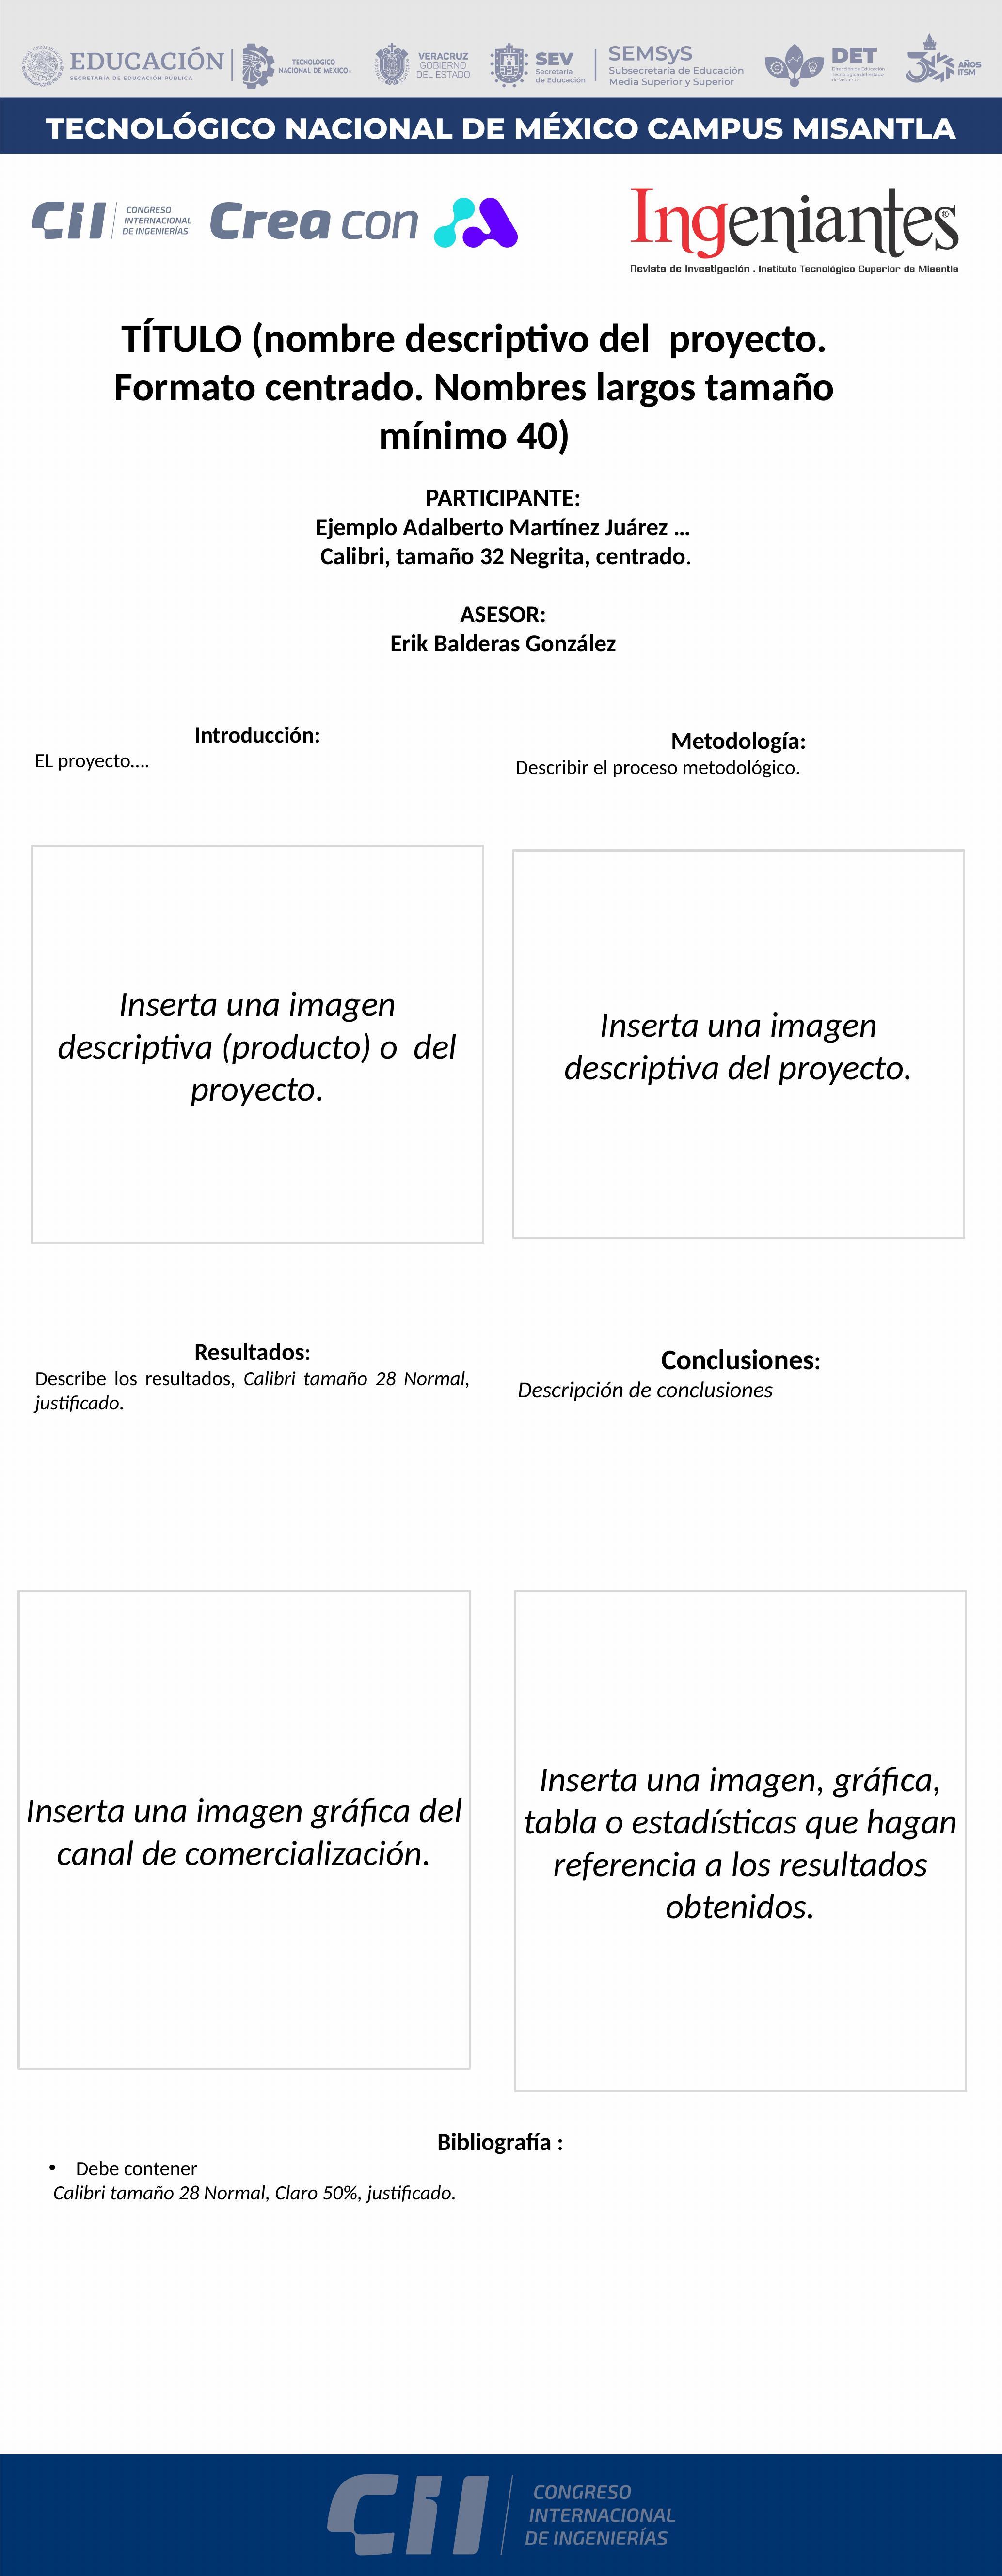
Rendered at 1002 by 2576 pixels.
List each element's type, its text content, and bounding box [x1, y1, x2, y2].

text_box Conclusiones: Descripción de conclusiones [513, 1339, 970, 1435]
text_box Metodología: Describir el proceso metodológico. [511, 722, 967, 808]
text_box Inserta una imagen descriptiva (producto) o del proyecto. [31, 845, 484, 1244]
text_box Introducción: EL proyecto…. [30, 718, 485, 802]
text_box PARTICIPANTE: Ejemplo Adalberto Martínez Juárez … Calibri, tamaño 32 Negrita, centrado. ASESOR: Erik Balderas González [18, 478, 988, 659]
text_box Inserta una imagen gráfica del canal de comercialización. [17, 1590, 471, 2070]
text_box Bibliografía : Debe contener Calibri tamaño 28 Normal, Claro 50%, justificado. [44, 2123, 957, 2206]
text_box Inserta una imagen, gráfica, tabla o estadísticas que hagan referencia a los resultados obtenidos. [514, 1590, 967, 2092]
text_box Inserta una imagen descriptiva del proyecto. [512, 849, 965, 1239]
text_box TÍTULO (nombre descriptivo del proyecto. Formato centrado. Nombres largos tamaño mínimo 40) [44, 309, 906, 459]
text_box Resultados: Describe los resultados, Calibri tamaño 28 Normal, justificado. [31, 1333, 475, 1443]
